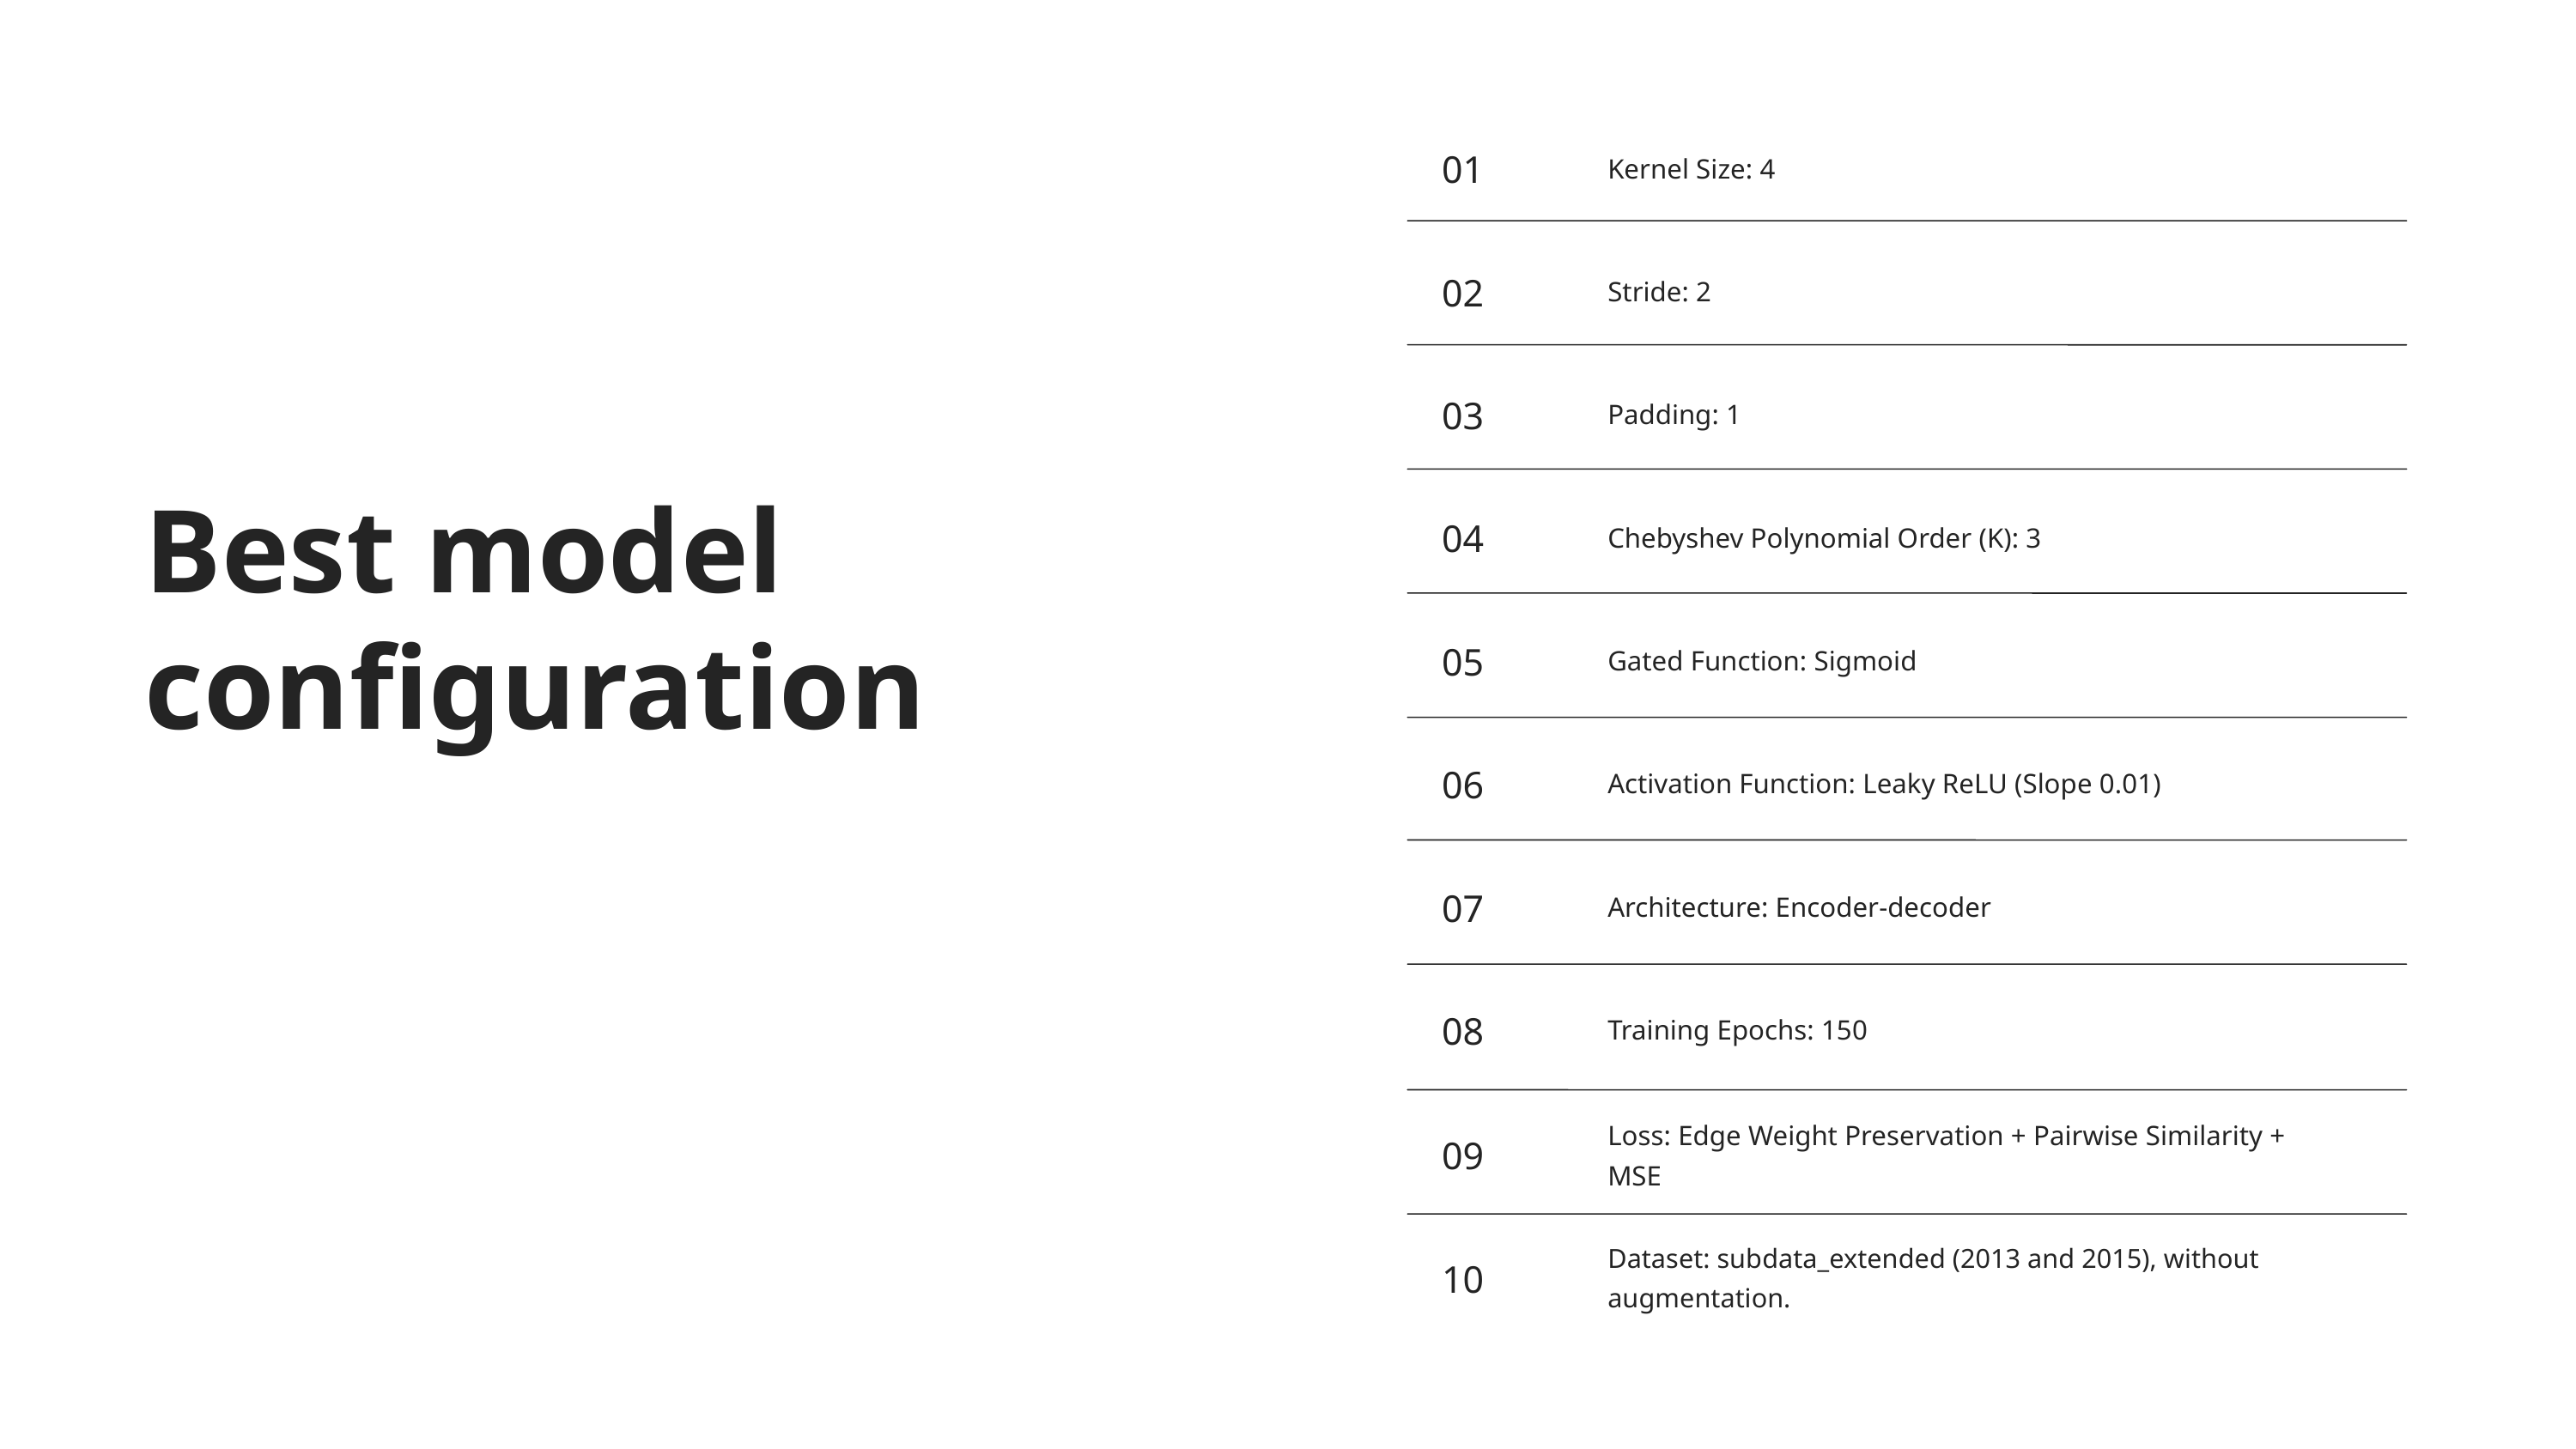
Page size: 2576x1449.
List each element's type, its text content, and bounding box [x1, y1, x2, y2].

text_box 02 [1405, 265, 1521, 314]
text_box Stride: 2 [1607, 266, 2314, 307]
text_box 09 [1405, 1129, 1521, 1178]
text_box Training Epochs: 150 [1607, 1005, 2314, 1046]
text_box Activation Function: Leaky ReLU (Slope 0.01) [1607, 759, 2314, 800]
text_box 01 [1405, 142, 1521, 191]
text_box 08 [1405, 1004, 1521, 1052]
text_box 10 [1405, 1252, 1521, 1300]
text_box 06 [1405, 758, 1521, 807]
text_box 07 [1405, 881, 1521, 930]
text_box 04 [1405, 512, 1521, 561]
text_box Kernel Size: 4 [1607, 143, 2314, 185]
text_box Loss: Edge Weight Preservation + Pairwise Similarity + MSE [1607, 1110, 2314, 1191]
text_box Best model configuration [144, 477, 1212, 753]
text_box Gated Function: Sigmoid [1607, 636, 2314, 676]
text_box 05 [1405, 635, 1521, 683]
text_box 03 [1405, 389, 1521, 438]
text_box Architecture: Encoder-decoder [1607, 882, 2314, 923]
text_box Padding: 1 [1607, 390, 2314, 431]
text_box Dataset: subdata_extended (2013 and 2015), without augmentation. [1607, 1234, 2314, 1313]
text_box Chebyshev Polynomial Order (K): 3 [1607, 512, 2314, 554]
